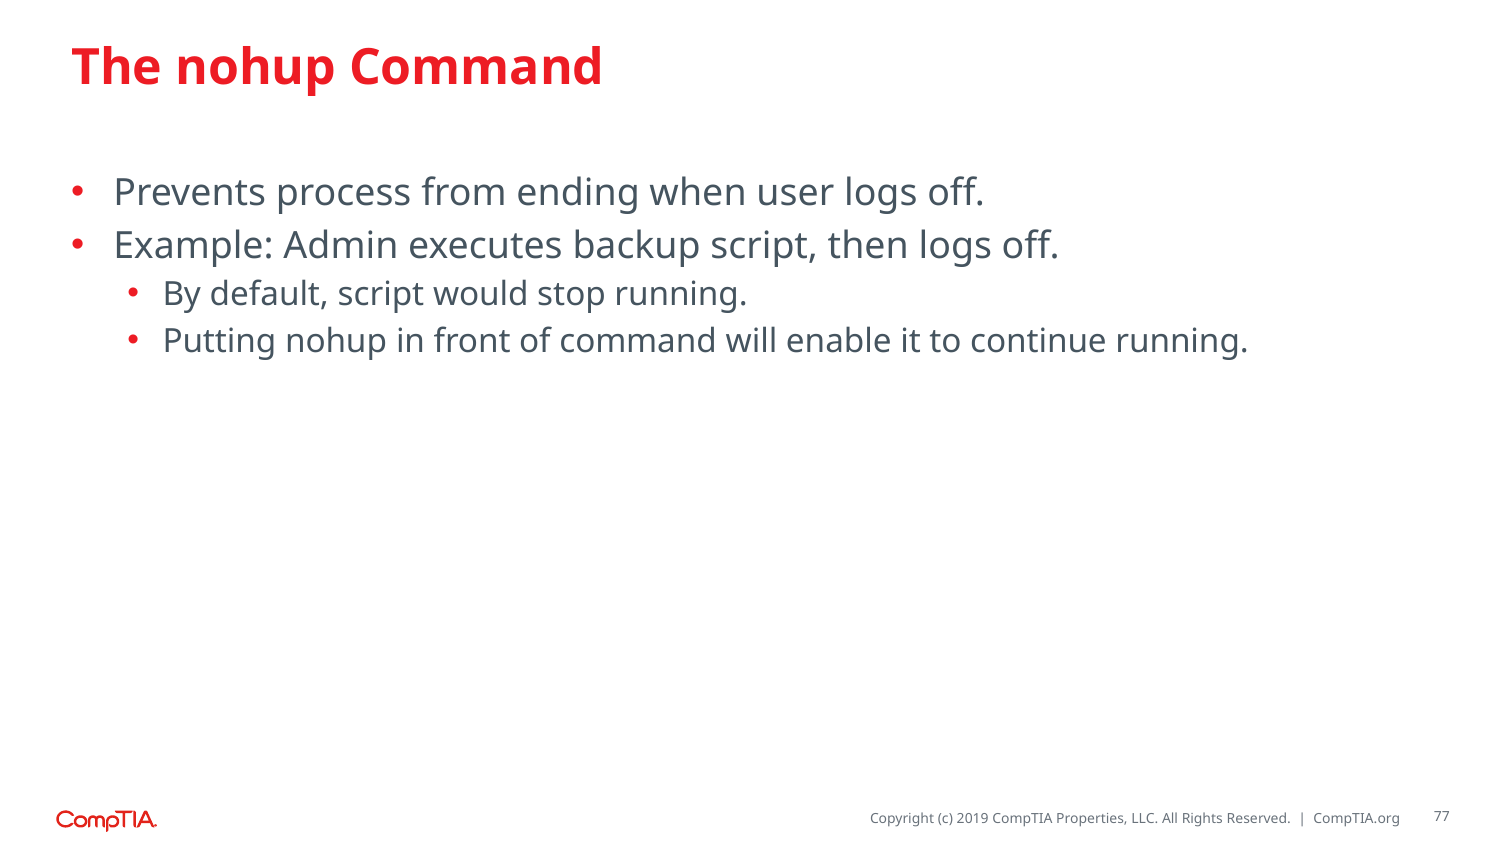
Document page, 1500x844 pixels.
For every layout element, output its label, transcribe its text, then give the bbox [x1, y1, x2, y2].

list Prevents process from ending when user logs off. Example: Admin executes backup script, then logs off. By default, script would stop running. Putting nohup in front of command will enable it to continue running. [56, 160, 1444, 746]
slide_number 77 [1407, 800, 1450, 835]
title The nohup Command [56, 12, 1444, 117]
